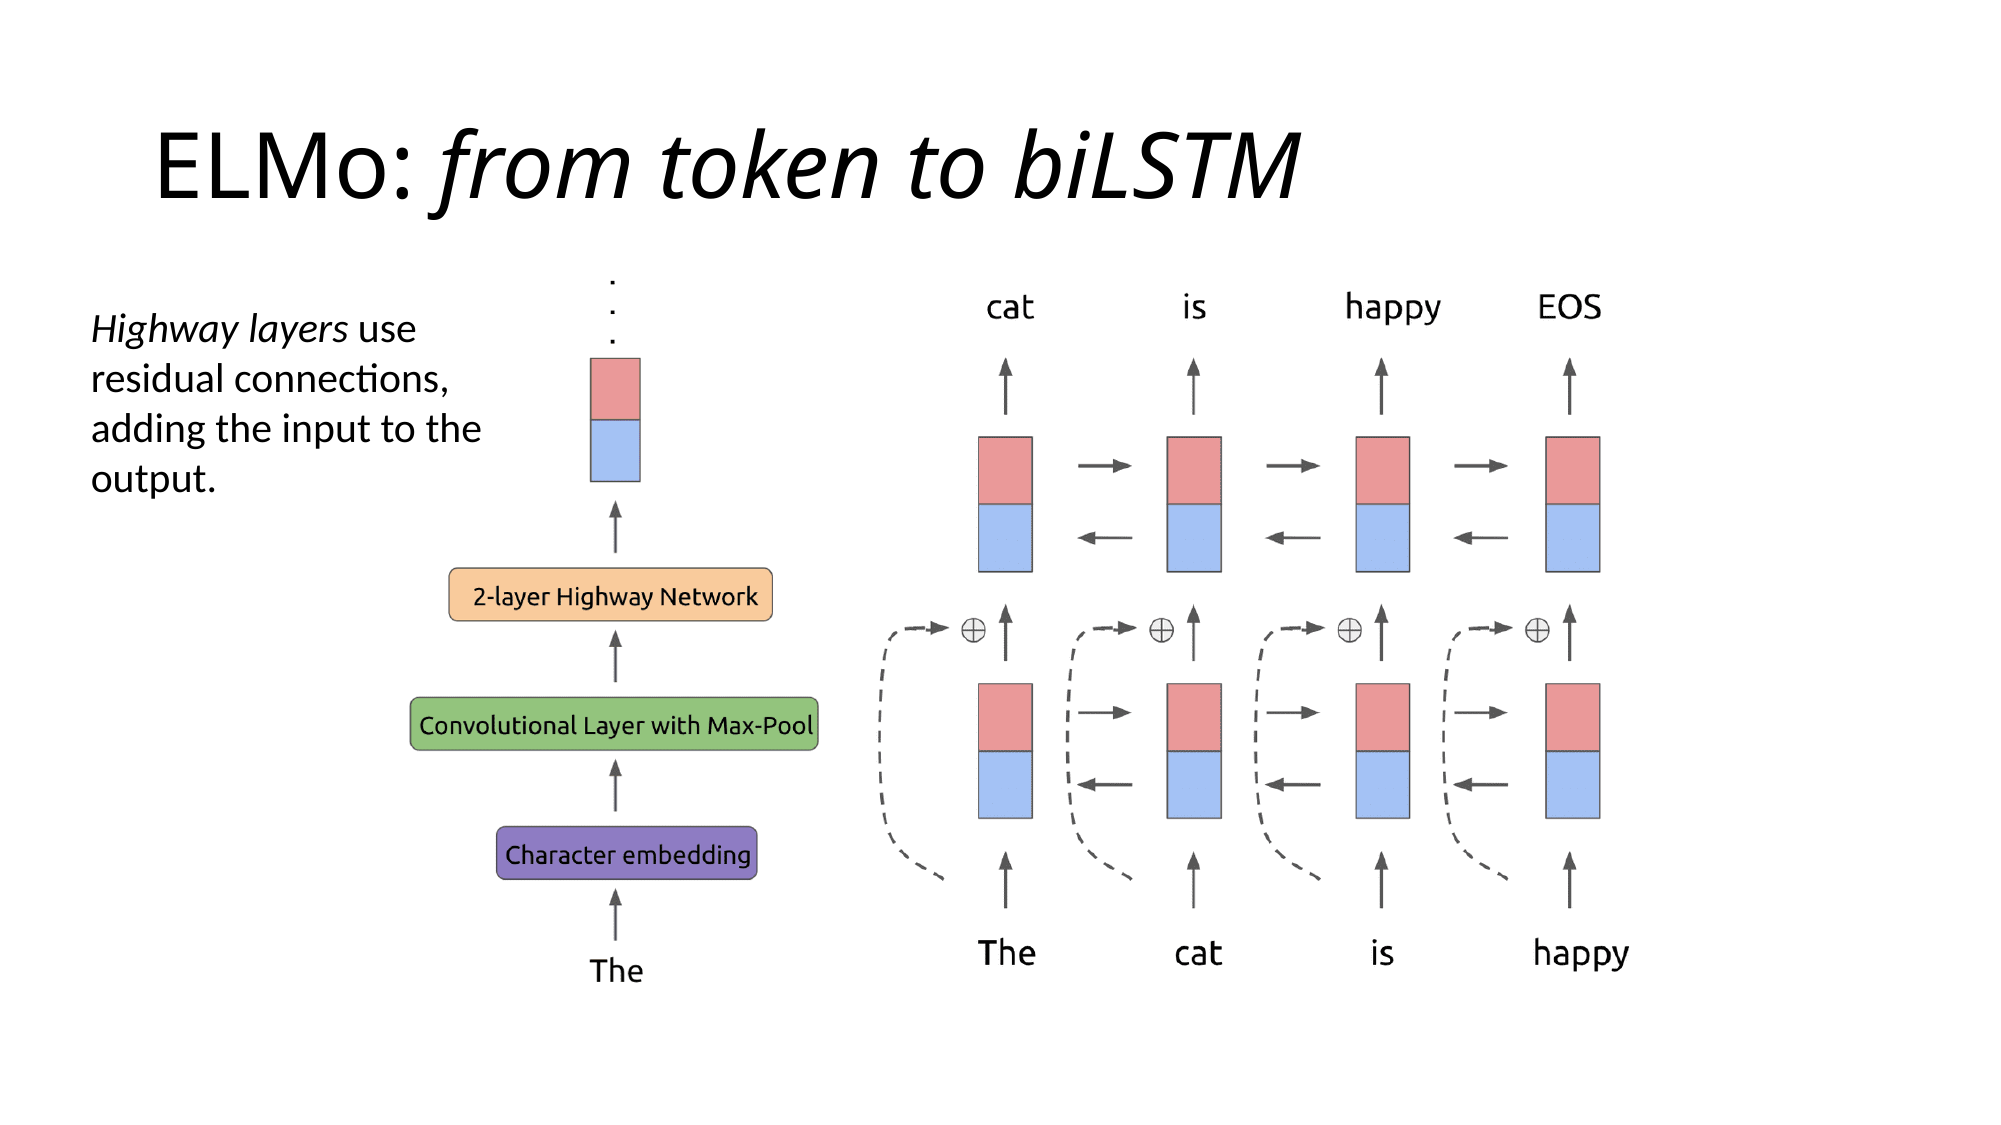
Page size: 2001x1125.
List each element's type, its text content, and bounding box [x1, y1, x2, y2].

title ELMo: from token to biLSTM [137, 59, 1863, 278]
text_box Highway layers use residual connections, adding the input to the output. [75, 293, 403, 509]
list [403, 271, 823, 986]
picture [845, 271, 1664, 986]
